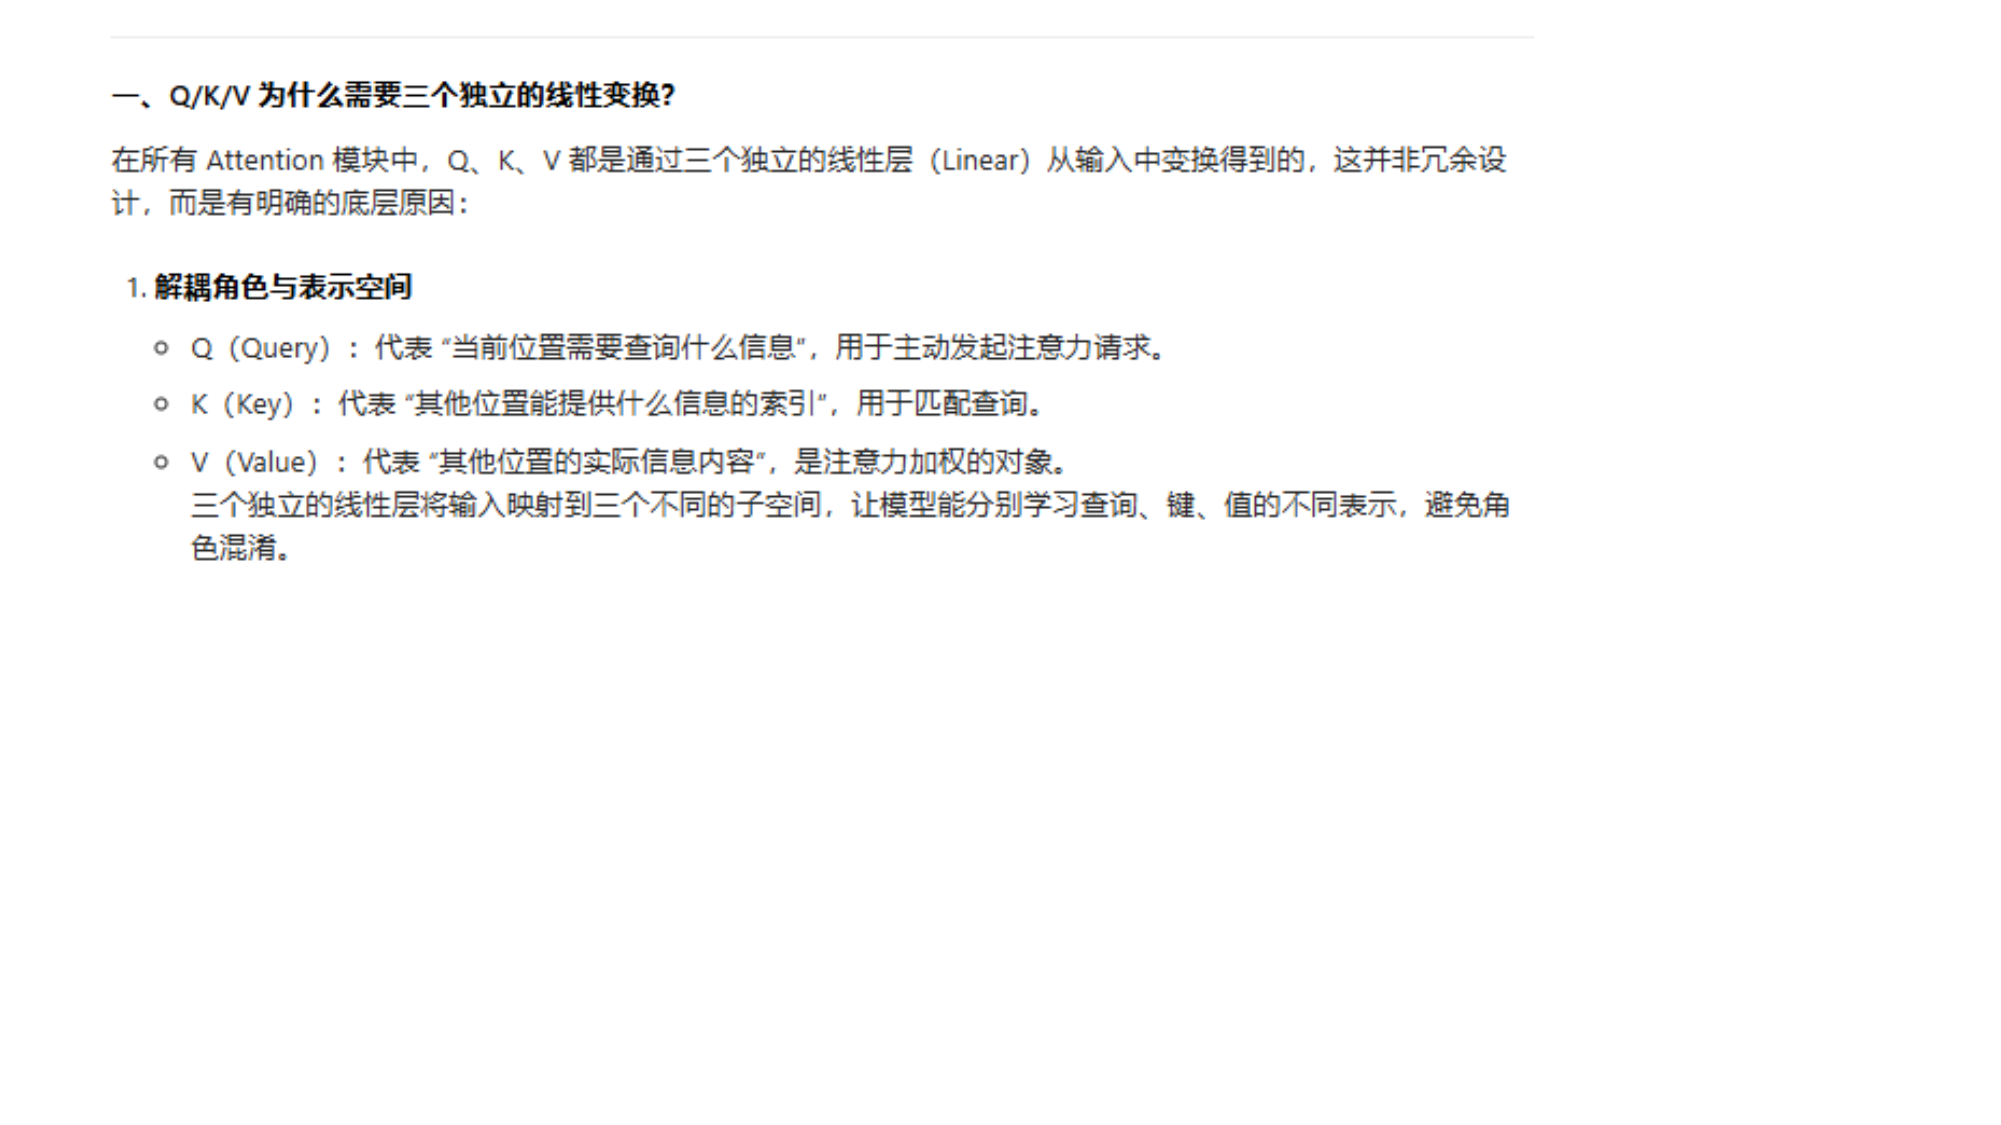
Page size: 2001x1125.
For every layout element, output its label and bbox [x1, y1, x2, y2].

picture [24, 12, 1592, 591]
